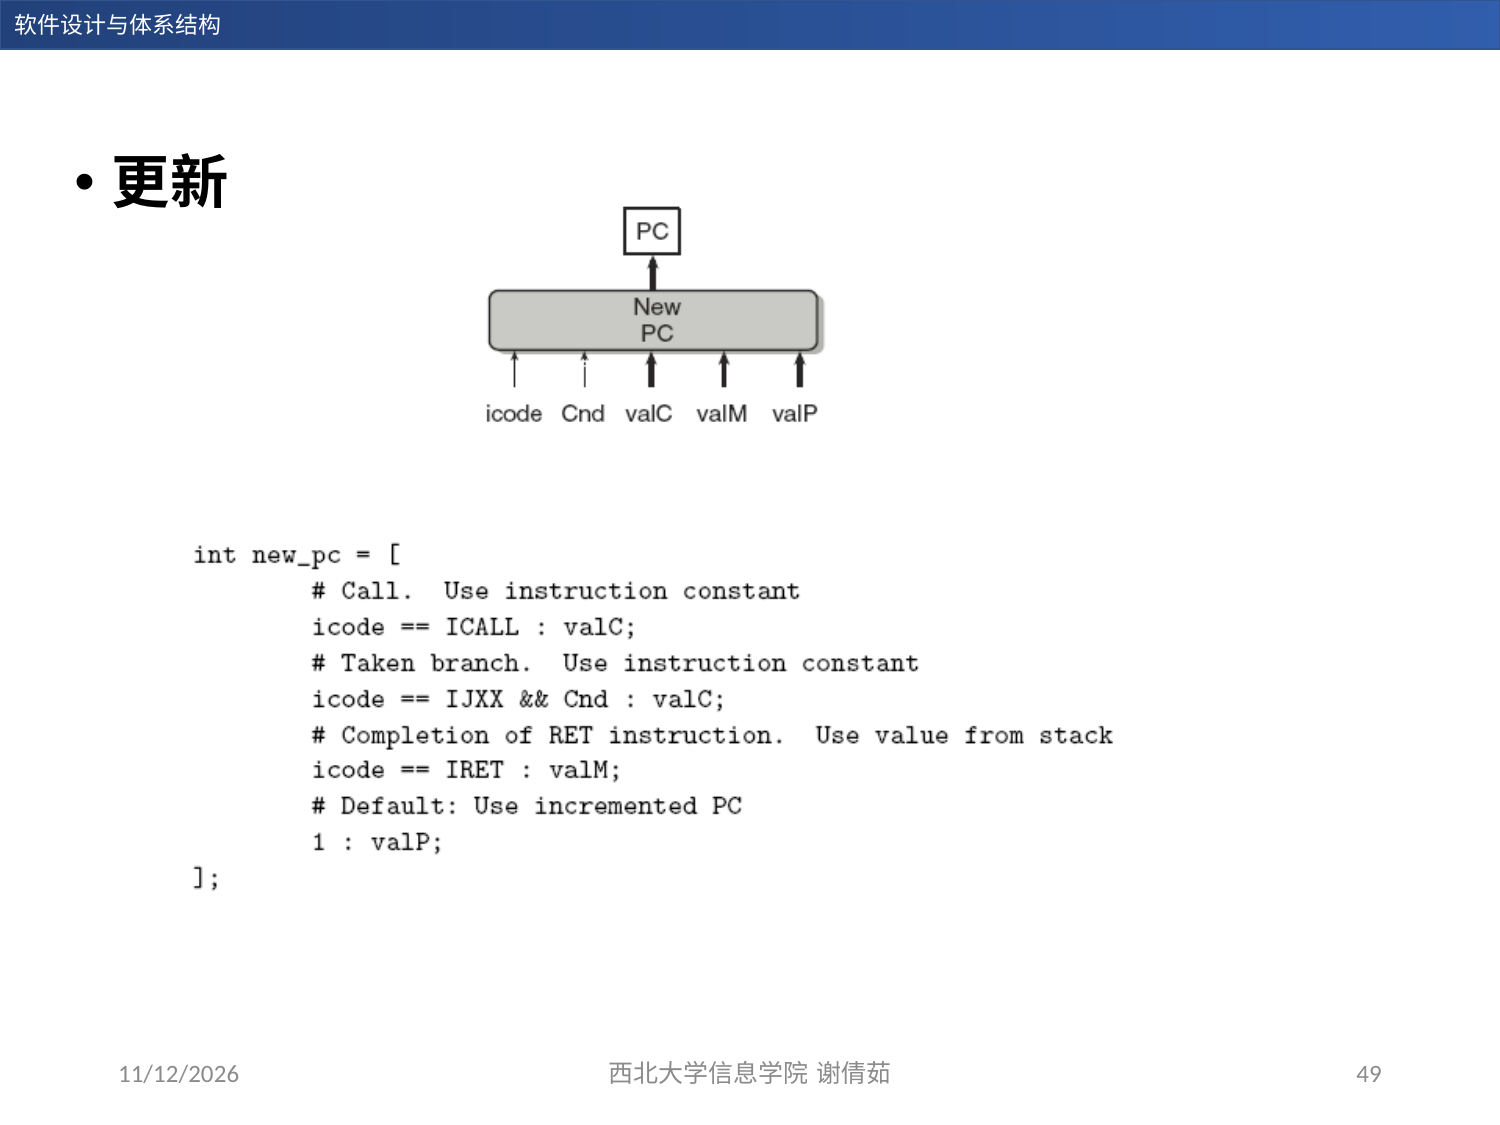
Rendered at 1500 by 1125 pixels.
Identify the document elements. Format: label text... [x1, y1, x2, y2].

picture [187, 538, 1124, 899]
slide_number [103, 1042, 441, 1103]
slide_number 49 [1059, 1042, 1397, 1103]
picture [478, 196, 833, 433]
footer 西北大学信息学院 谢倩茹 [496, 1042, 1004, 1103]
list 更新 [59, 145, 697, 860]
